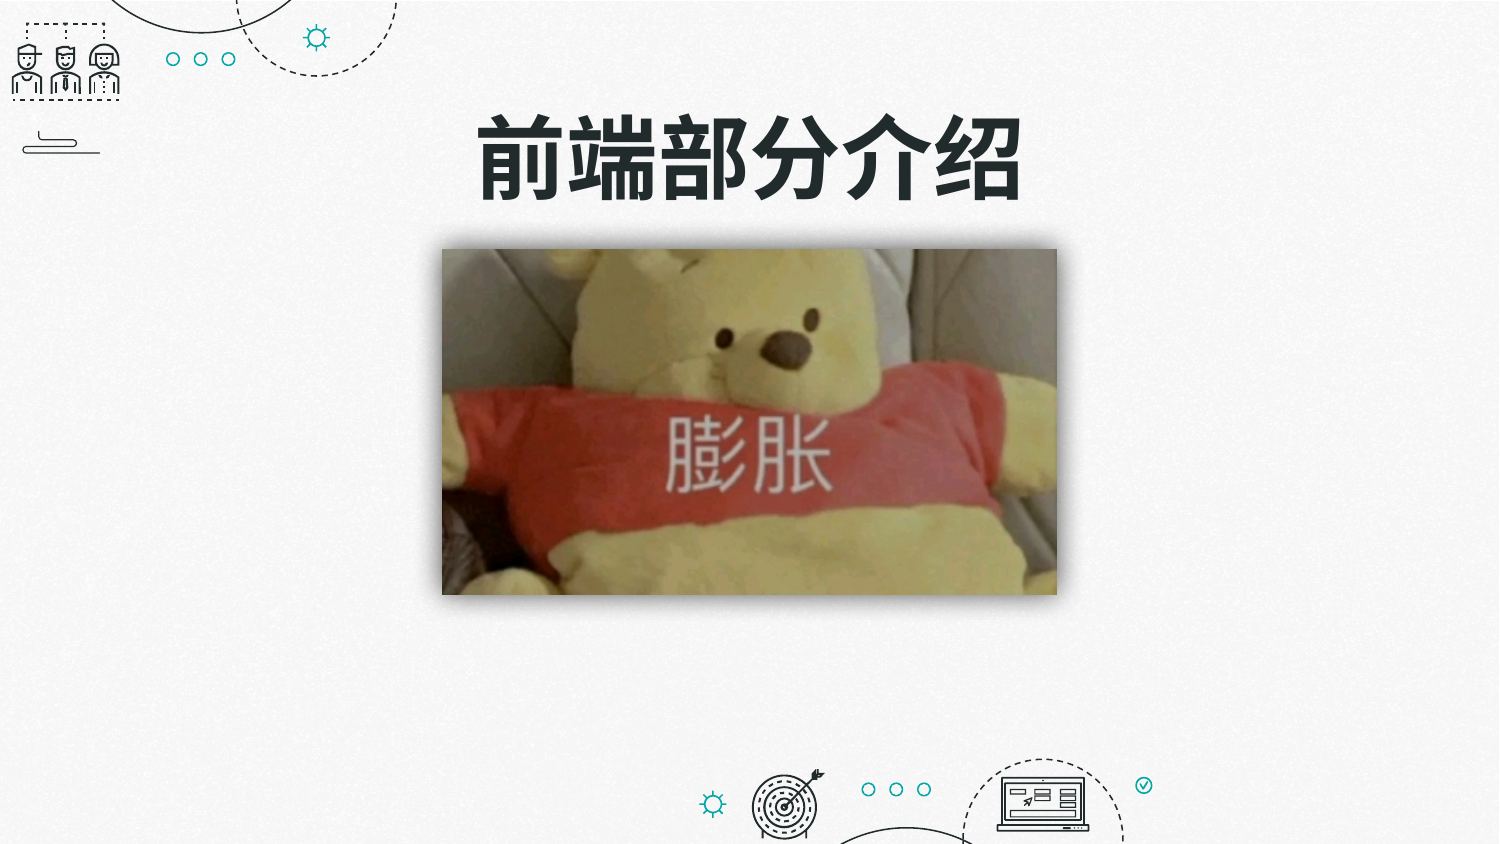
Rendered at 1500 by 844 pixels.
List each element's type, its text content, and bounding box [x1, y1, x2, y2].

title 前端部分介绍 [118, 85, 1382, 180]
picture [442, 248, 1058, 595]
